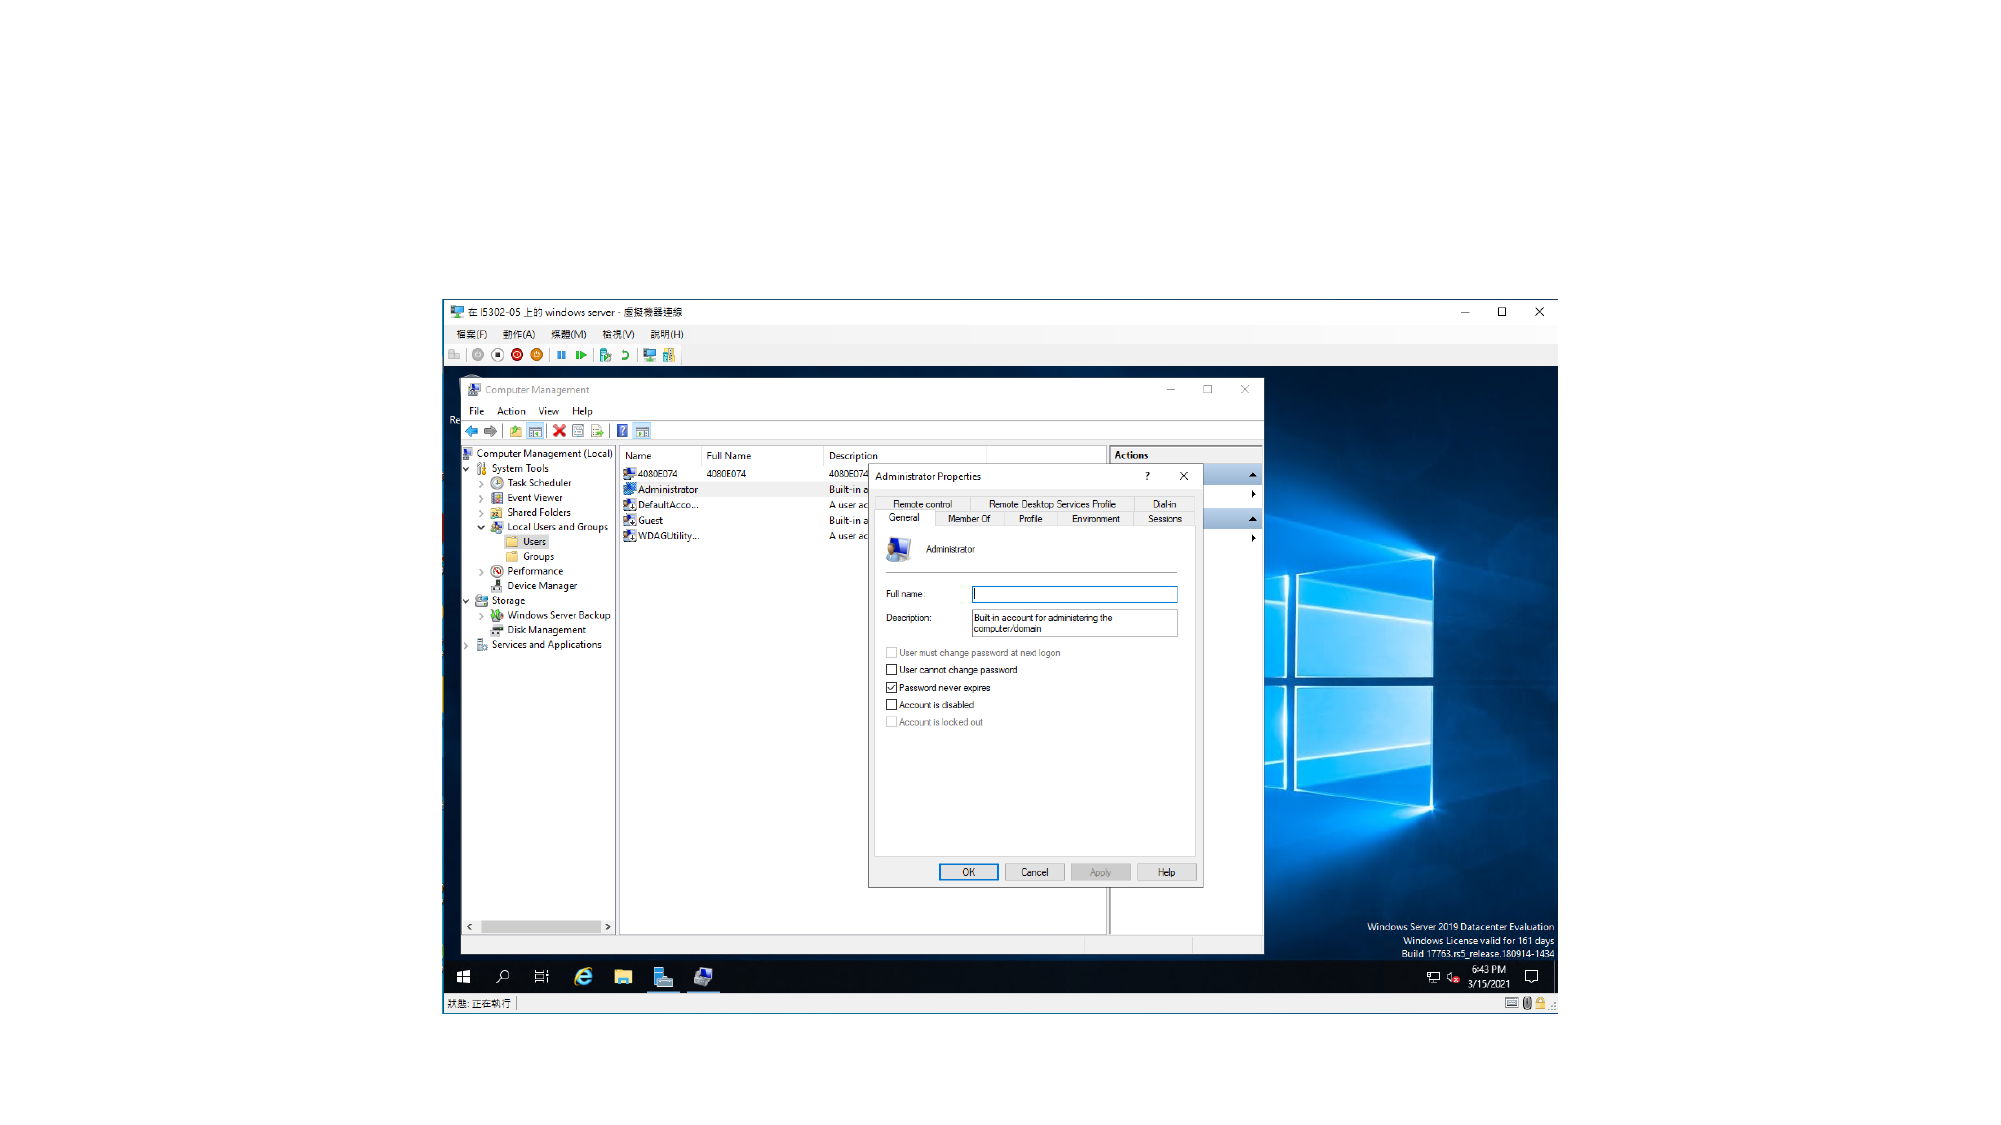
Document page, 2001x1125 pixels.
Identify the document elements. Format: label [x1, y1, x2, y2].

list [442, 299, 1558, 1014]
